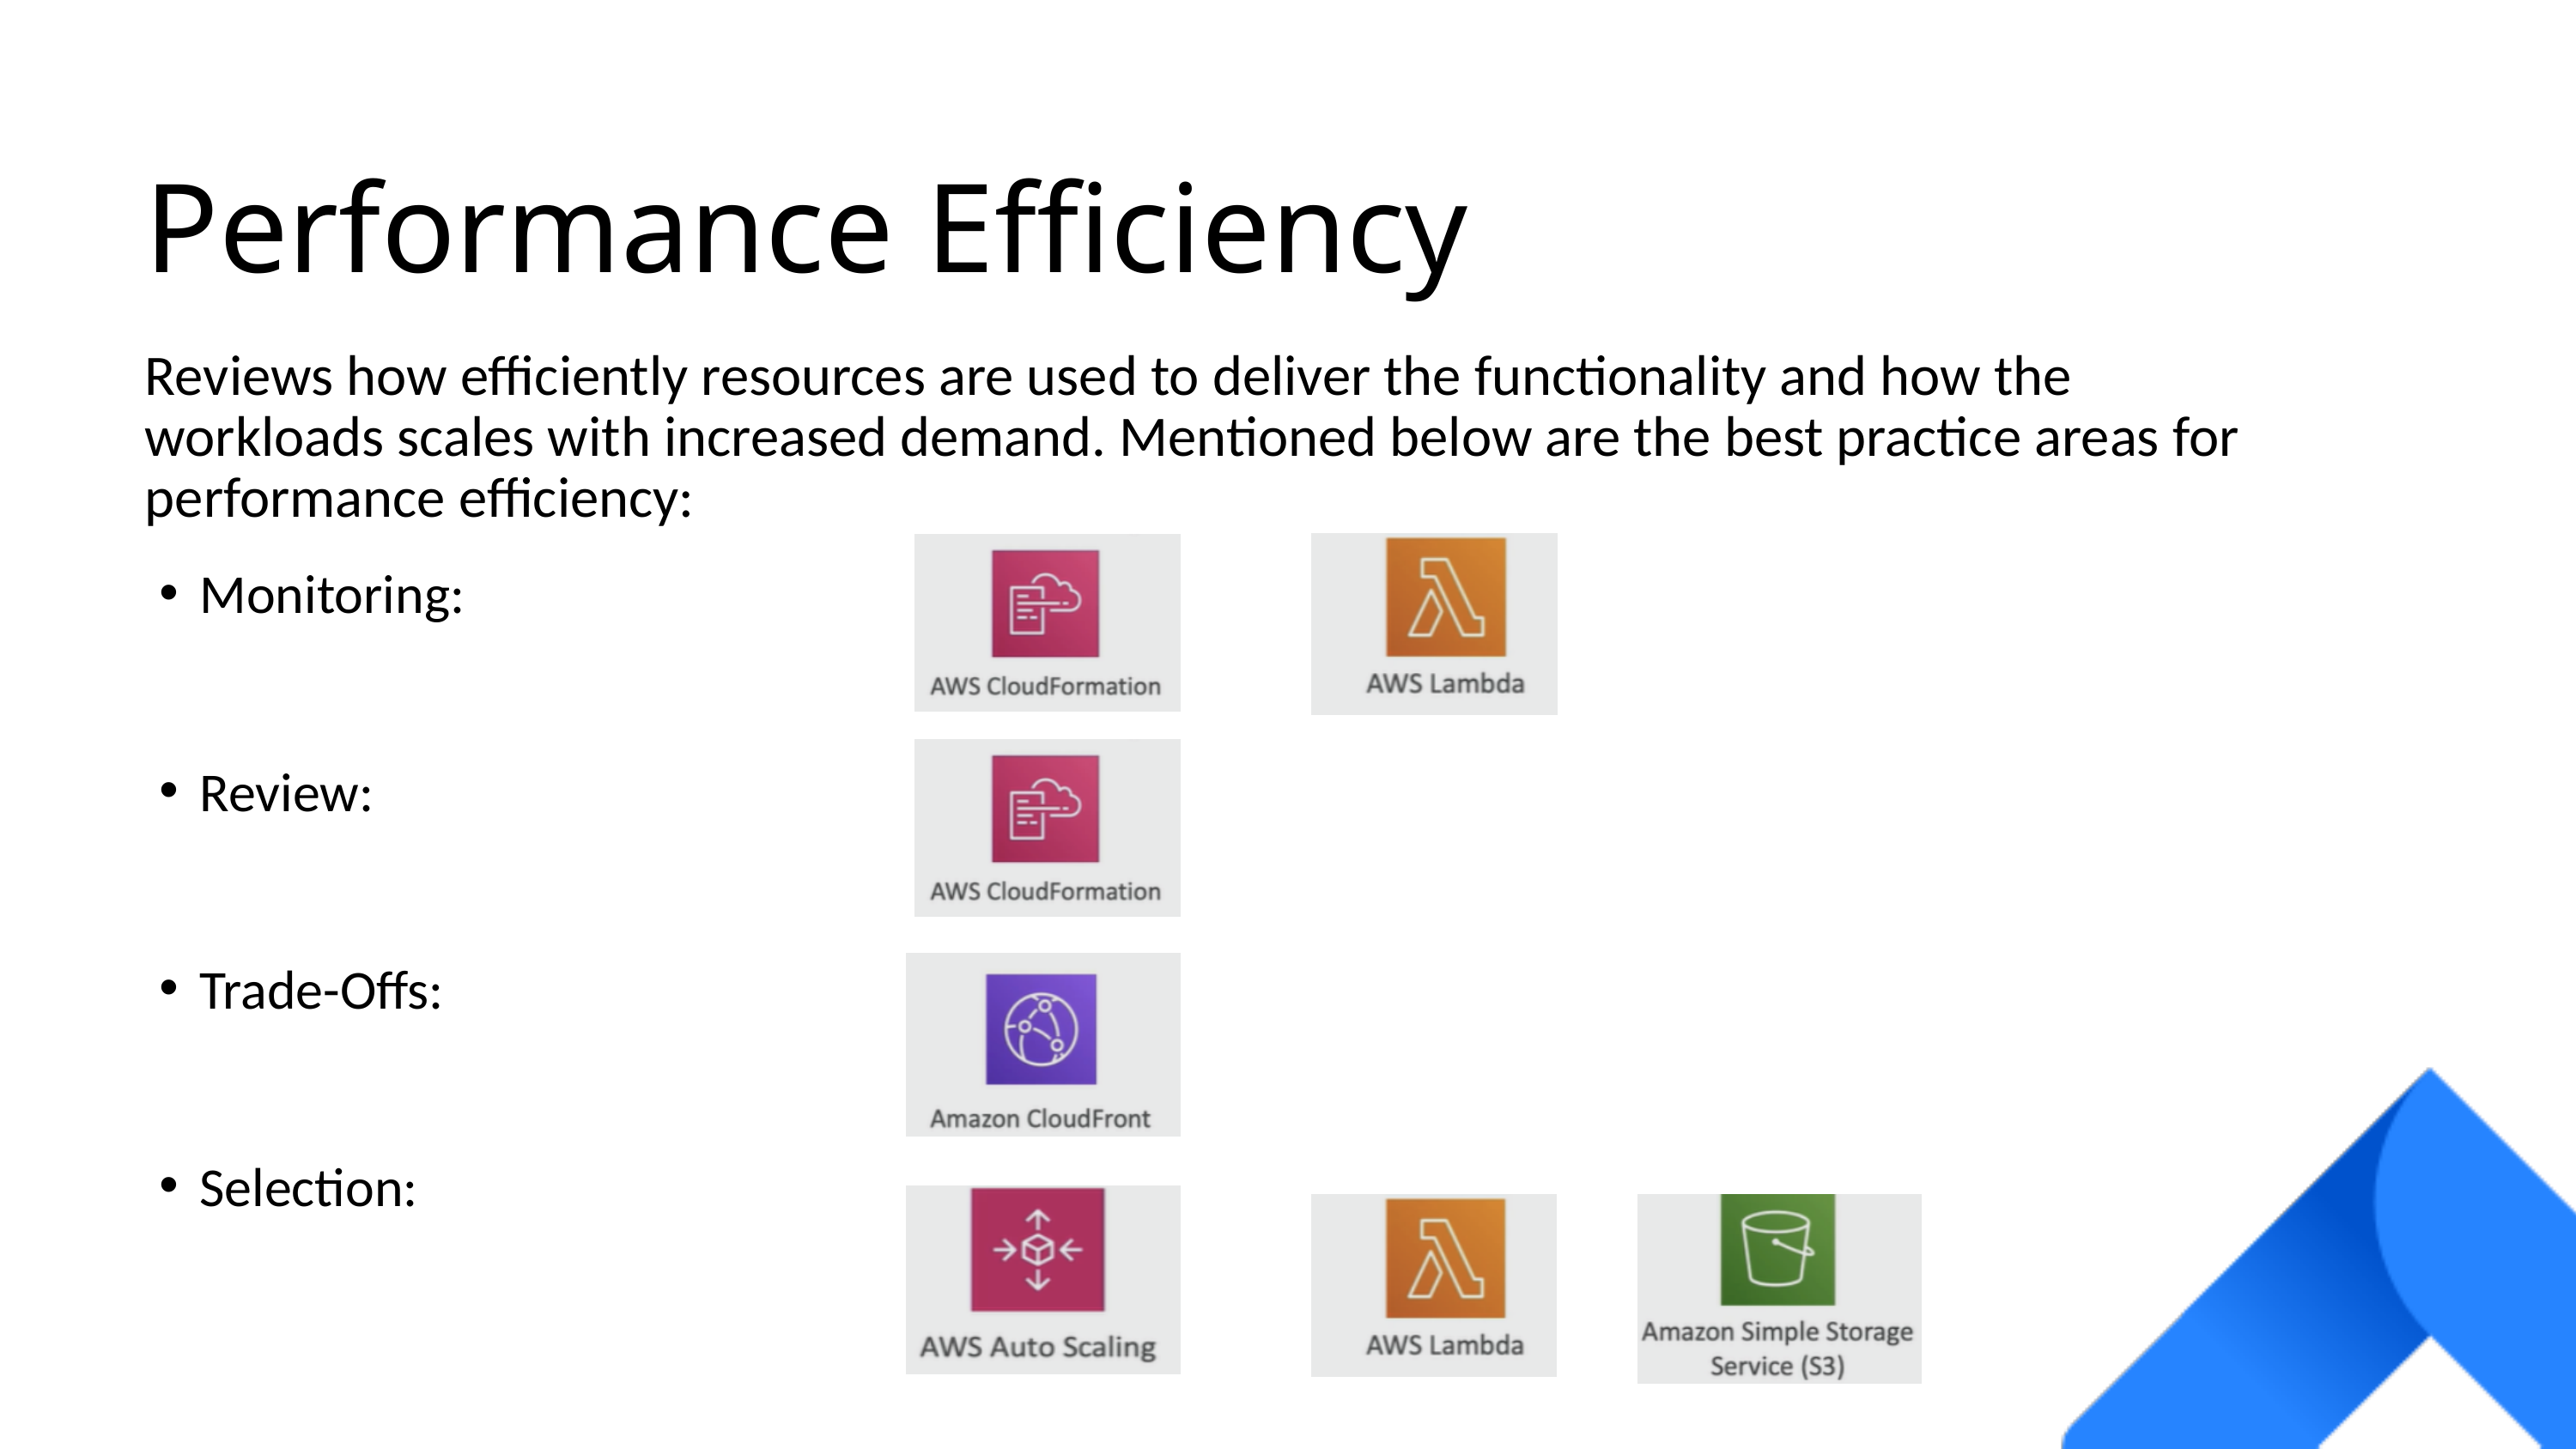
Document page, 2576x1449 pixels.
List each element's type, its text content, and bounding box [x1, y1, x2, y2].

picture [1637, 1194, 1922, 1384]
picture [905, 953, 1182, 1137]
picture [1311, 532, 1558, 716]
text_box Monitoring: Review: Trade-Offs: Selection: [146, 552, 478, 1224]
picture [914, 739, 1182, 917]
text_box Performance Efficiency [144, 131, 2149, 298]
picture [1310, 1194, 1557, 1377]
picture [914, 534, 1182, 712]
text_box Reviews how efficiently resources are used to deliver the functionality and how the workloads scales with increased demand. Mentioned below are the best practice areas for performance efficiency: [144, 345, 2322, 530]
picture [2060, 1066, 2576, 1449]
picture [905, 1185, 1182, 1375]
